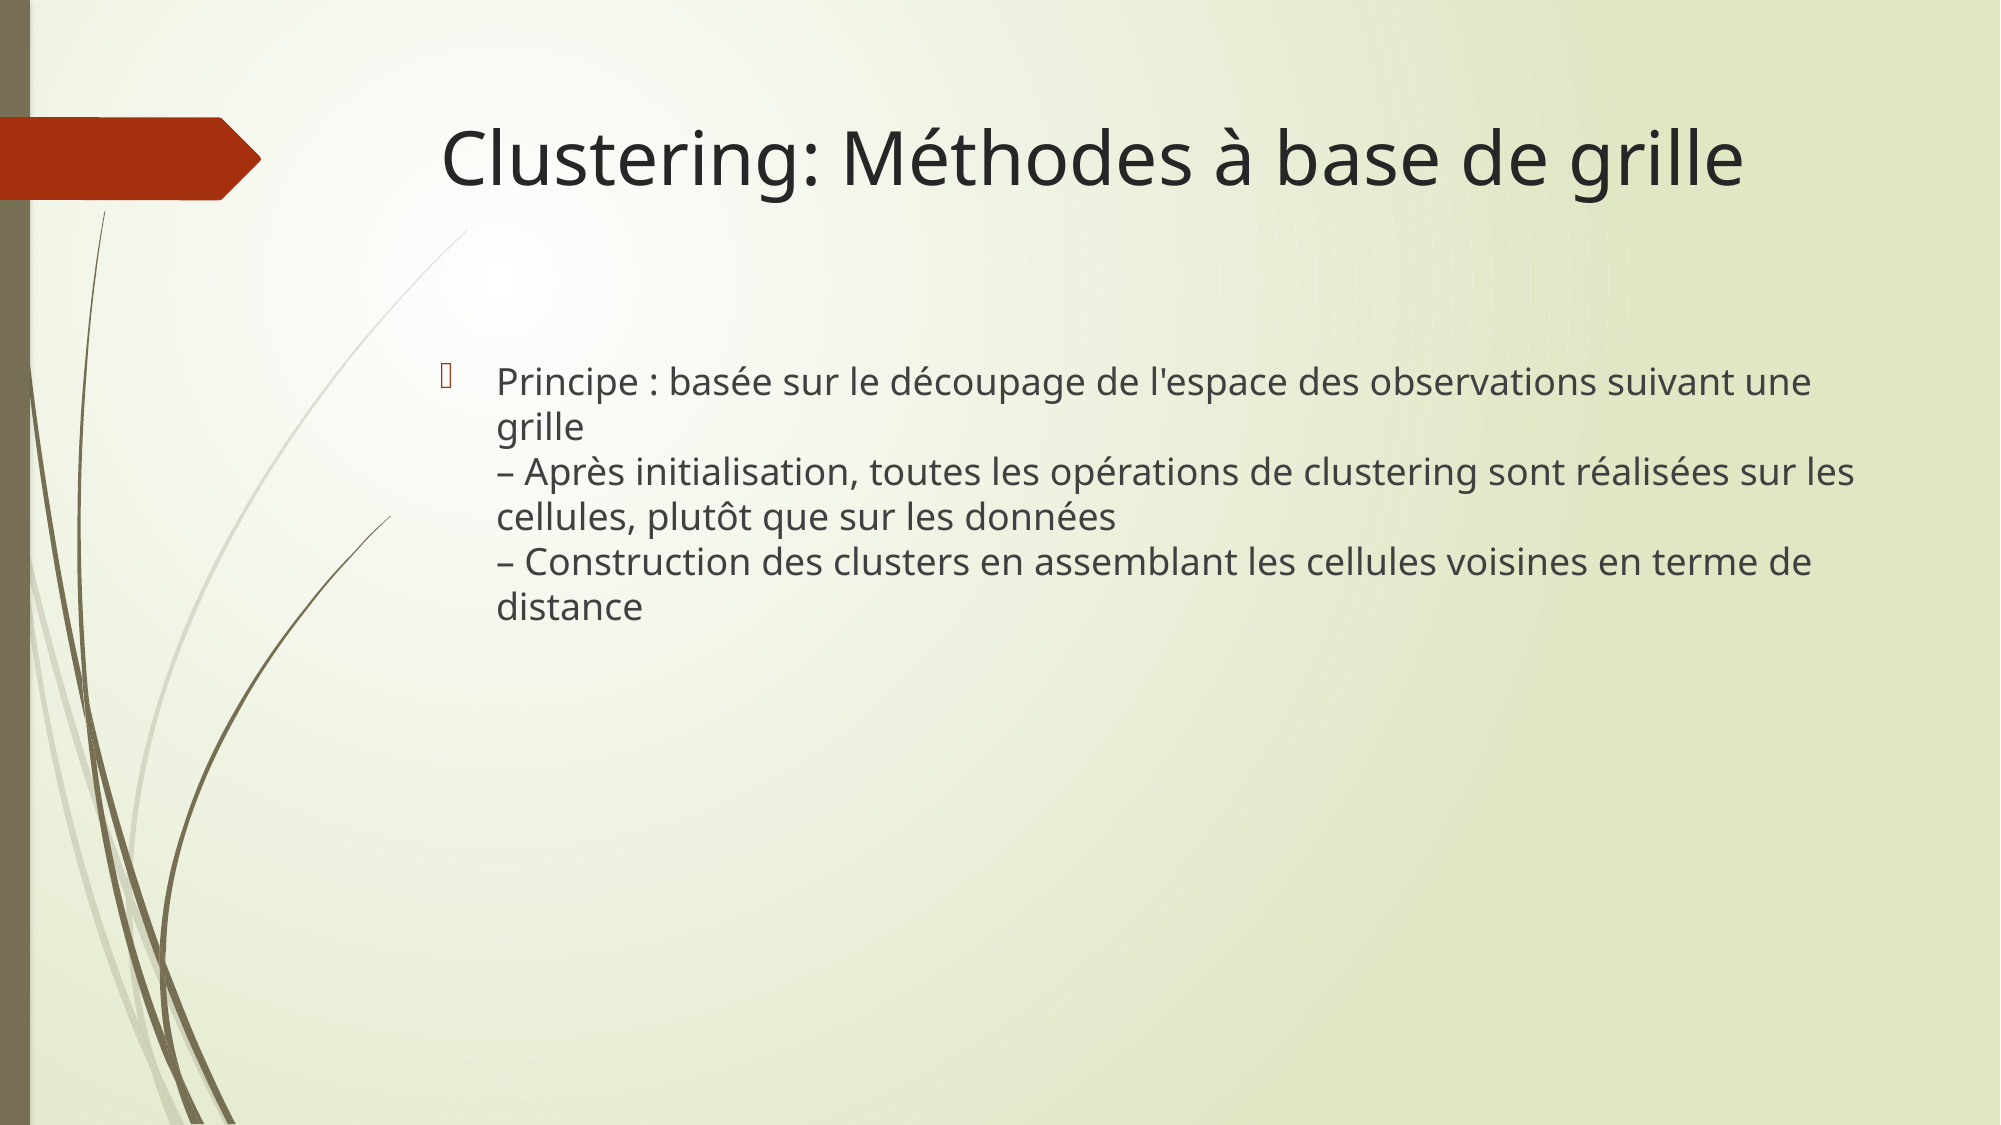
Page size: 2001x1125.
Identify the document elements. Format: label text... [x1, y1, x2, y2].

title Clustering: Méthodes à base de grille [425, 102, 1888, 313]
list Principe : basée sur le découpage de l'espace des observations suivant une grille – Après initialisation, toutes les opérations de clustering sont réalisées sur les cellules, plutôt que sur les données – Construction des clusters en assemblant les cellules voisines en terme de distance [424, 350, 1888, 970]
